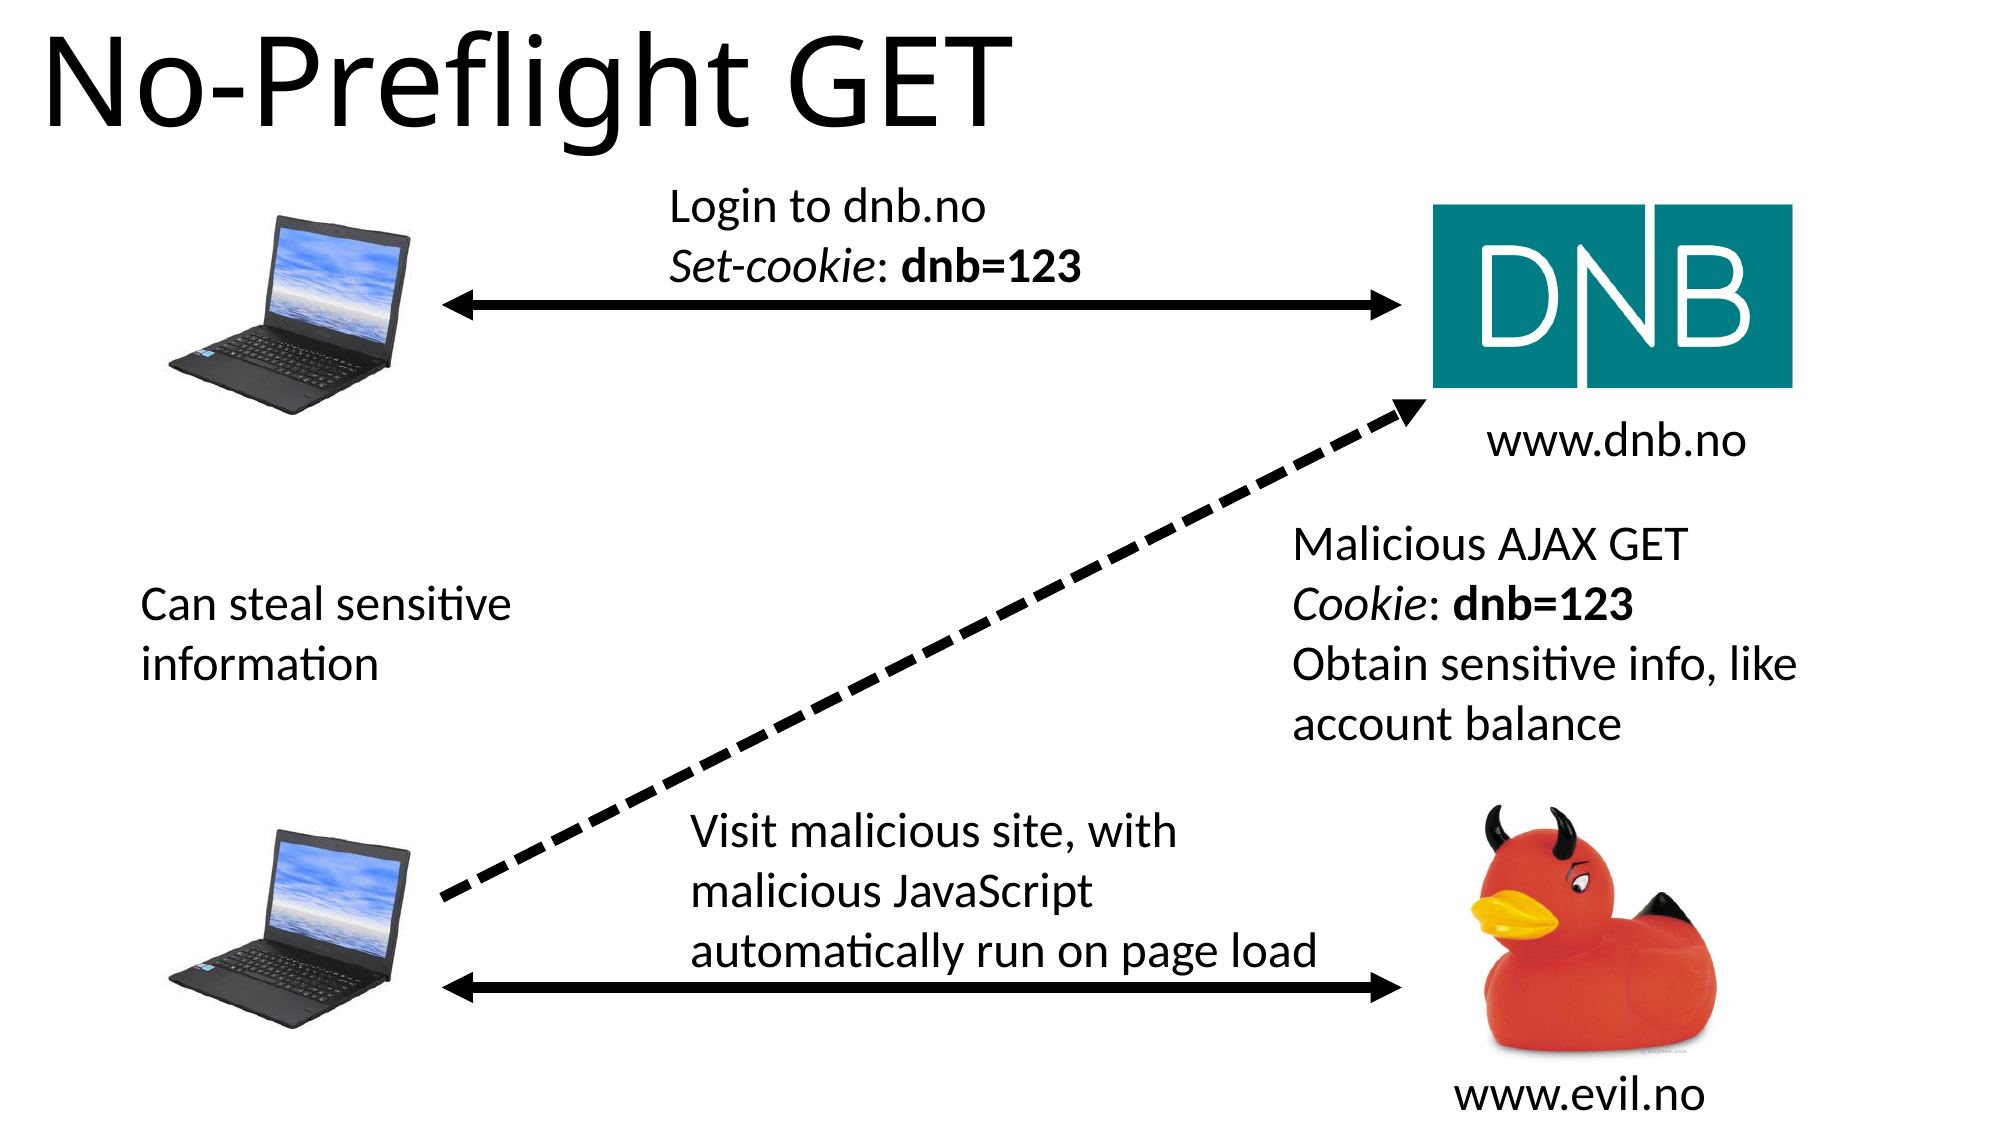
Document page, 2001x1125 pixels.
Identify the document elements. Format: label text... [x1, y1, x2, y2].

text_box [441, 399, 1427, 898]
text_box www.dnb.no [1471, 415, 1788, 474]
title No-Preflight GET [23, 9, 1749, 162]
text_box Can steal sensitive information [125, 563, 441, 698]
picture [156, 829, 422, 1029]
text_box Malicious AJAX GET Cookie: dnb=123 Obtain sensitive info, like account balance [1427, 502, 1873, 758]
text_box www.evil.no [1438, 1092, 1755, 1125]
picture [156, 215, 422, 415]
picture [1387, 178, 1838, 415]
text_box Visit malicious site, with malicious JavaScript automatically run on page load [675, 898, 1363, 986]
text_box Login to dnb.no Set-cookie: dnb=123 [654, 164, 1097, 300]
picture [1435, 767, 1759, 1092]
